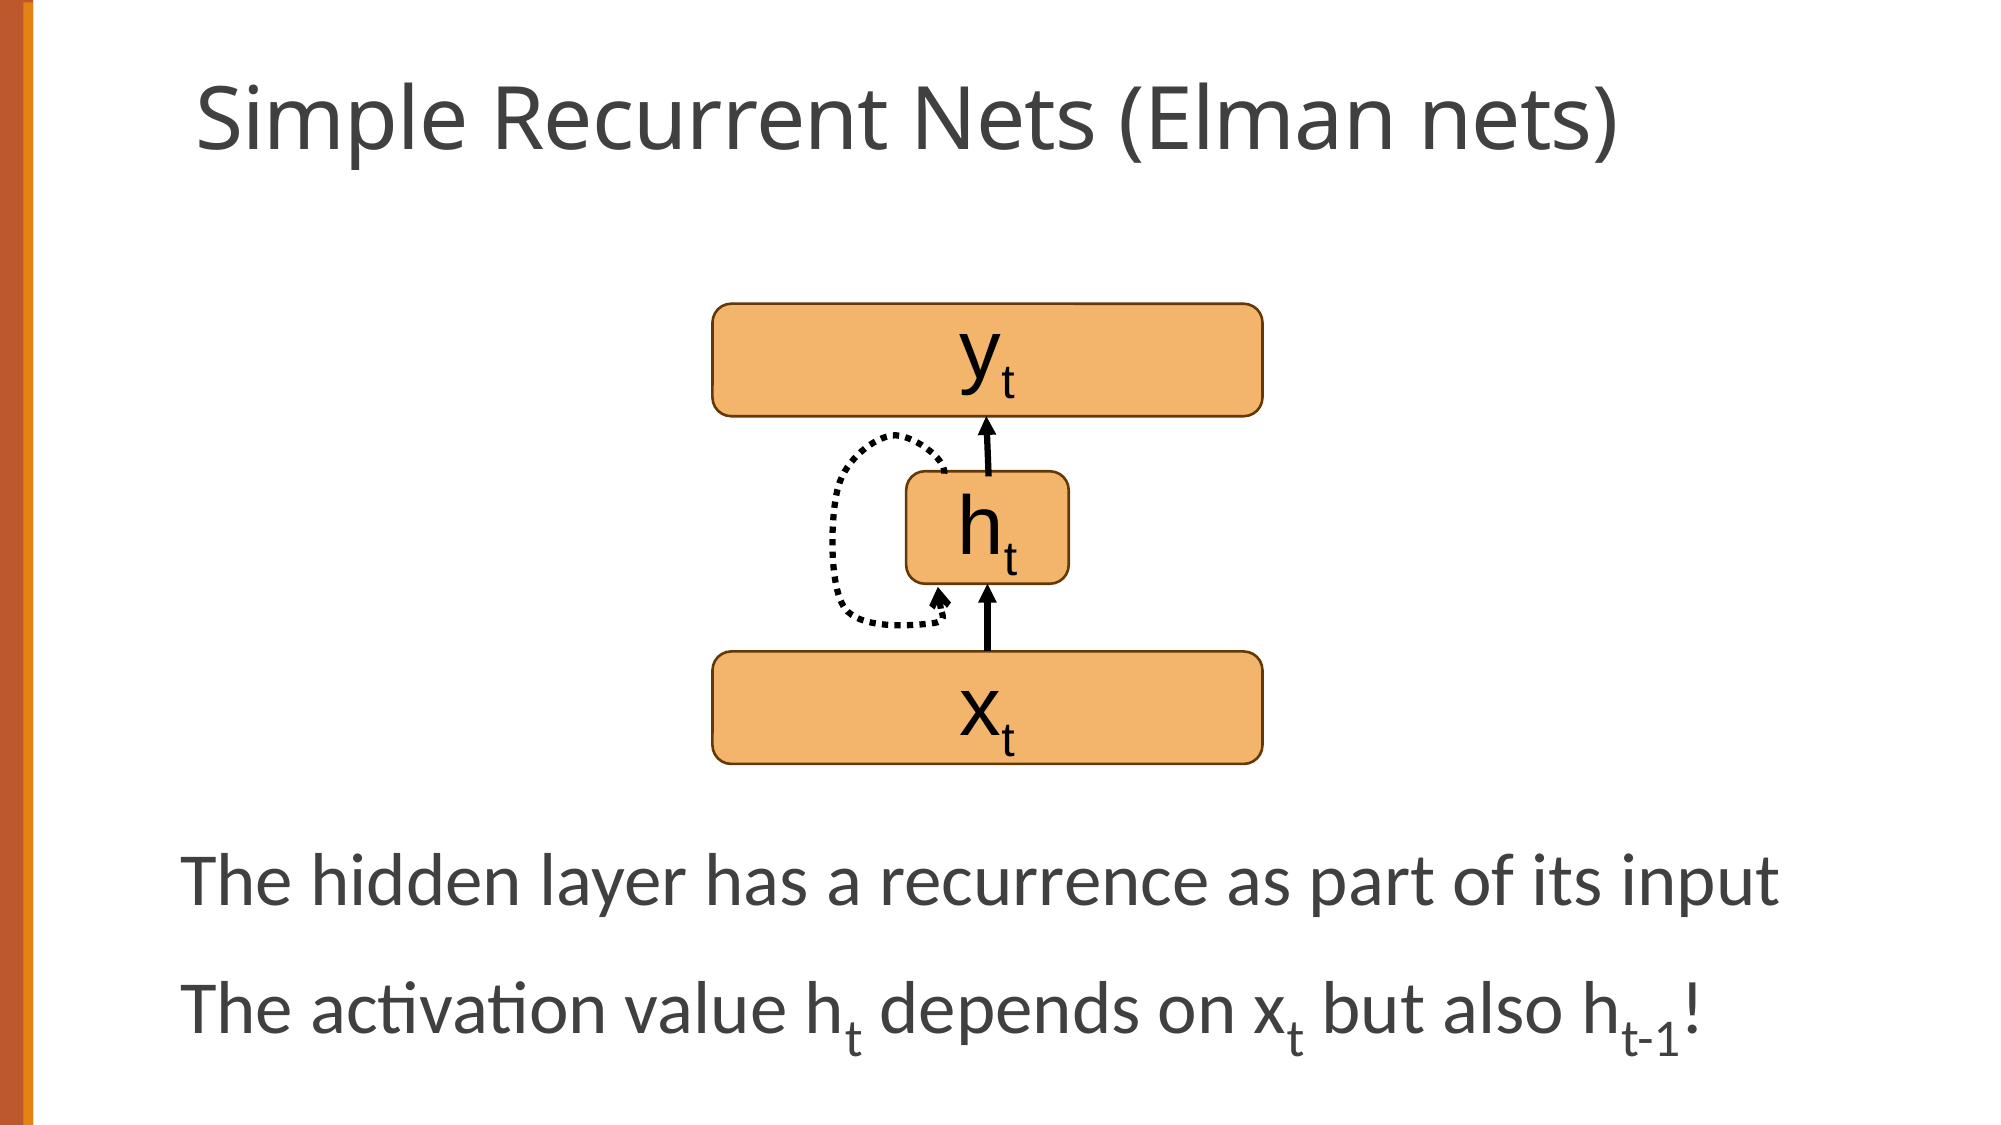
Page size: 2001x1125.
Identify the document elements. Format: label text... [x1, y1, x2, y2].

text_box [1033, 469, 1071, 586]
text_box xt [944, 645, 1030, 774]
text_box yt [944, 287, 1030, 416]
text_box ht [942, 463, 1033, 593]
text_box [711, 302, 984, 418]
text_box [1030, 650, 1264, 766]
text_box [995, 302, 1264, 418]
text_box [831, 434, 947, 627]
list The hidden layer has a recurrence as part of its input The activation value ht depends on xt but also ht-1! [180, 833, 1795, 1125]
text_box [711, 650, 944, 766]
text_box [938, 532, 942, 586]
title Simple Recurrent Nets (Elman nets) [180, 26, 1830, 175]
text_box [985, 415, 990, 477]
